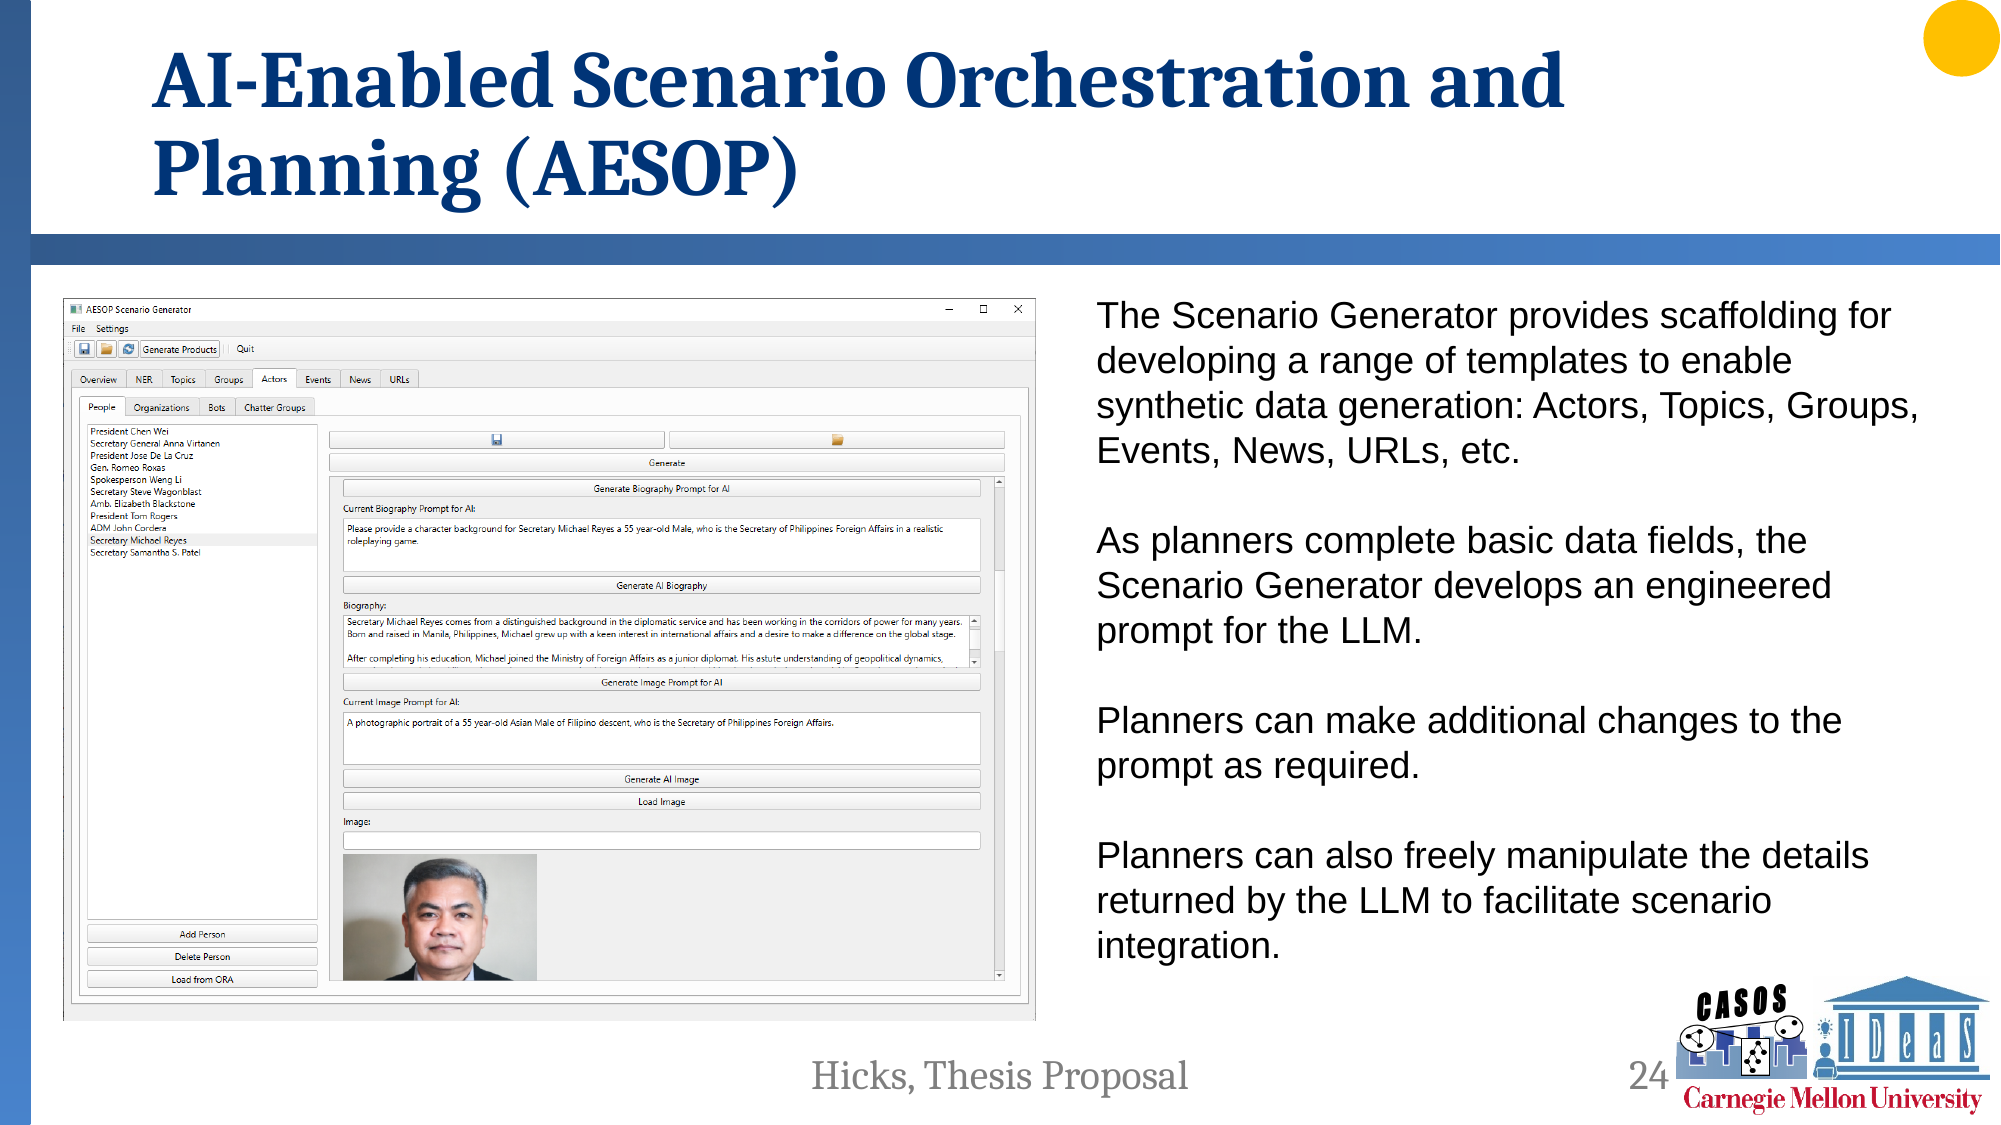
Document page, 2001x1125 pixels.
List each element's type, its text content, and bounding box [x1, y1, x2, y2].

picture [62, 298, 1036, 1021]
picture [1813, 976, 1990, 1080]
footer Hicks, Thesis Proposal [662, 1042, 1338, 1103]
text_box The Scenario Generator provides scaffolding for developing a range of templates to enable synthetic data generation: Actors, Topics, Groups, Events, News, URLs, etc. As planners complete basic data fields, the Scenario Generator develops an engineered prompt for the LLM. Planners can make additional changes to the prompt as required. Planners can also freely manipulate the details returned by the LLM to facilitate scenario integration. [1081, 283, 1937, 973]
picture [1684, 1086, 1982, 1115]
slide_number 24 [1412, 1042, 1685, 1103]
text_box [1921, 0, 2000, 79]
picture [1676, 978, 1807, 1080]
title AI-Enabled Scenario Orchestration and Planning (AESOP) [137, 24, 1863, 226]
